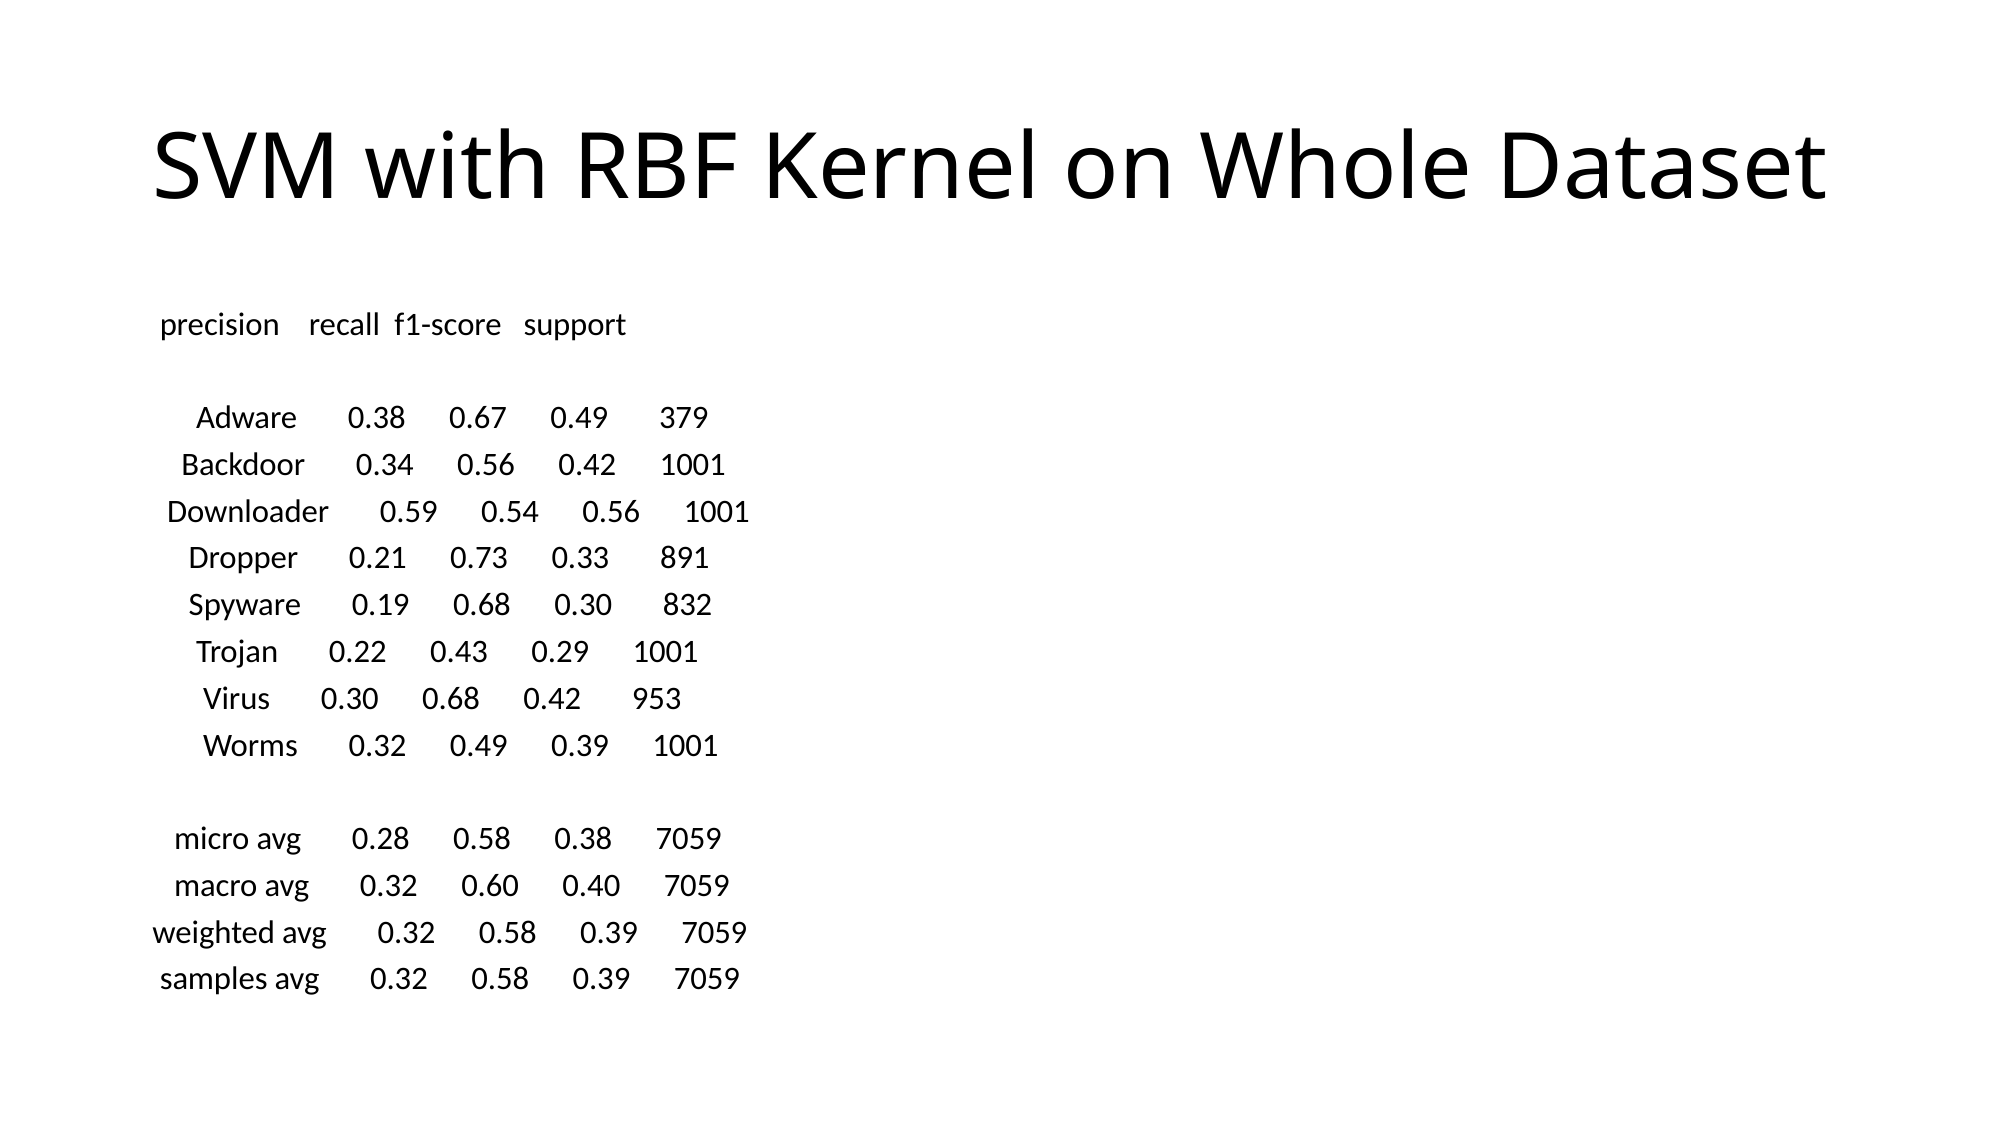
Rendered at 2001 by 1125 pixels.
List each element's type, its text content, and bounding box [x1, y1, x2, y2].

title SVM with RBF Kernel on Whole Dataset [137, 59, 1863, 278]
list precision recall f1-score support Adware 0.38 0.67 0.49 379 Backdoor 0.34 0.56 0.42 1001 Downloader 0.59 0.54 0.56 1001 Dropper 0.21 0.73 0.33 891 Spyware 0.19 0.68 0.30 832 Trojan 0.22 0.43 0.29 1001 Virus 0.30 0.68 0.42 953 Worms 0.32 0.49 0.39 1001 micro avg 0.28 0.58 0.38 7059 macro avg 0.32 0.60 0.40 7059 weighted avg 0.32 0.58 0.39 7059 samples avg 0.32 0.58 0.39 7059 [137, 299, 1863, 1014]
